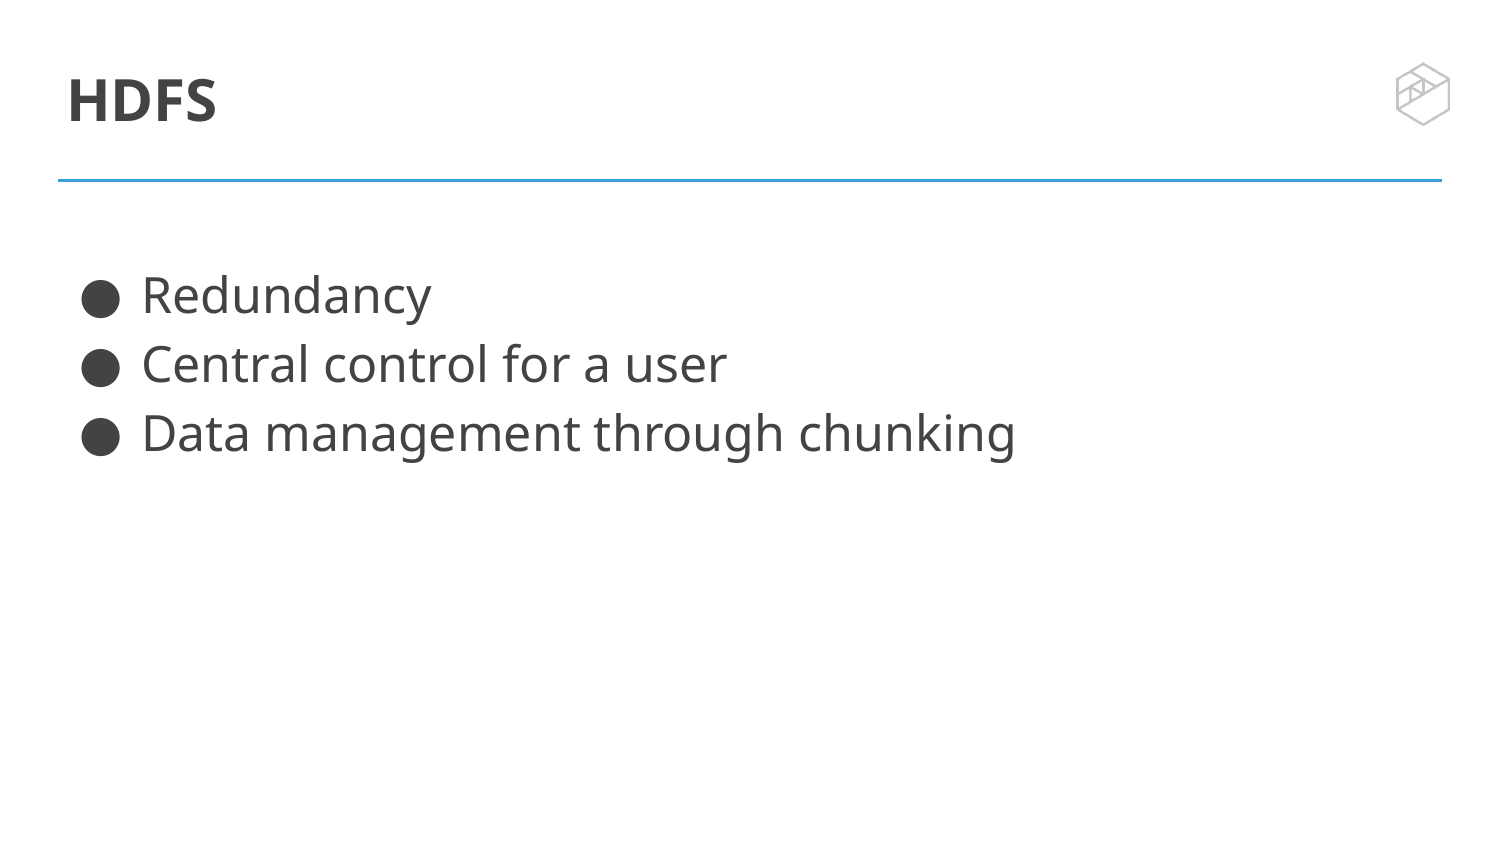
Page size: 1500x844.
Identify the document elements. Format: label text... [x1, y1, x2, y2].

picture [1396, 62, 1451, 126]
title HDFS [51, 48, 1135, 142]
list Redundancy Central control for a user Data management through chunking [51, 239, 1449, 675]
